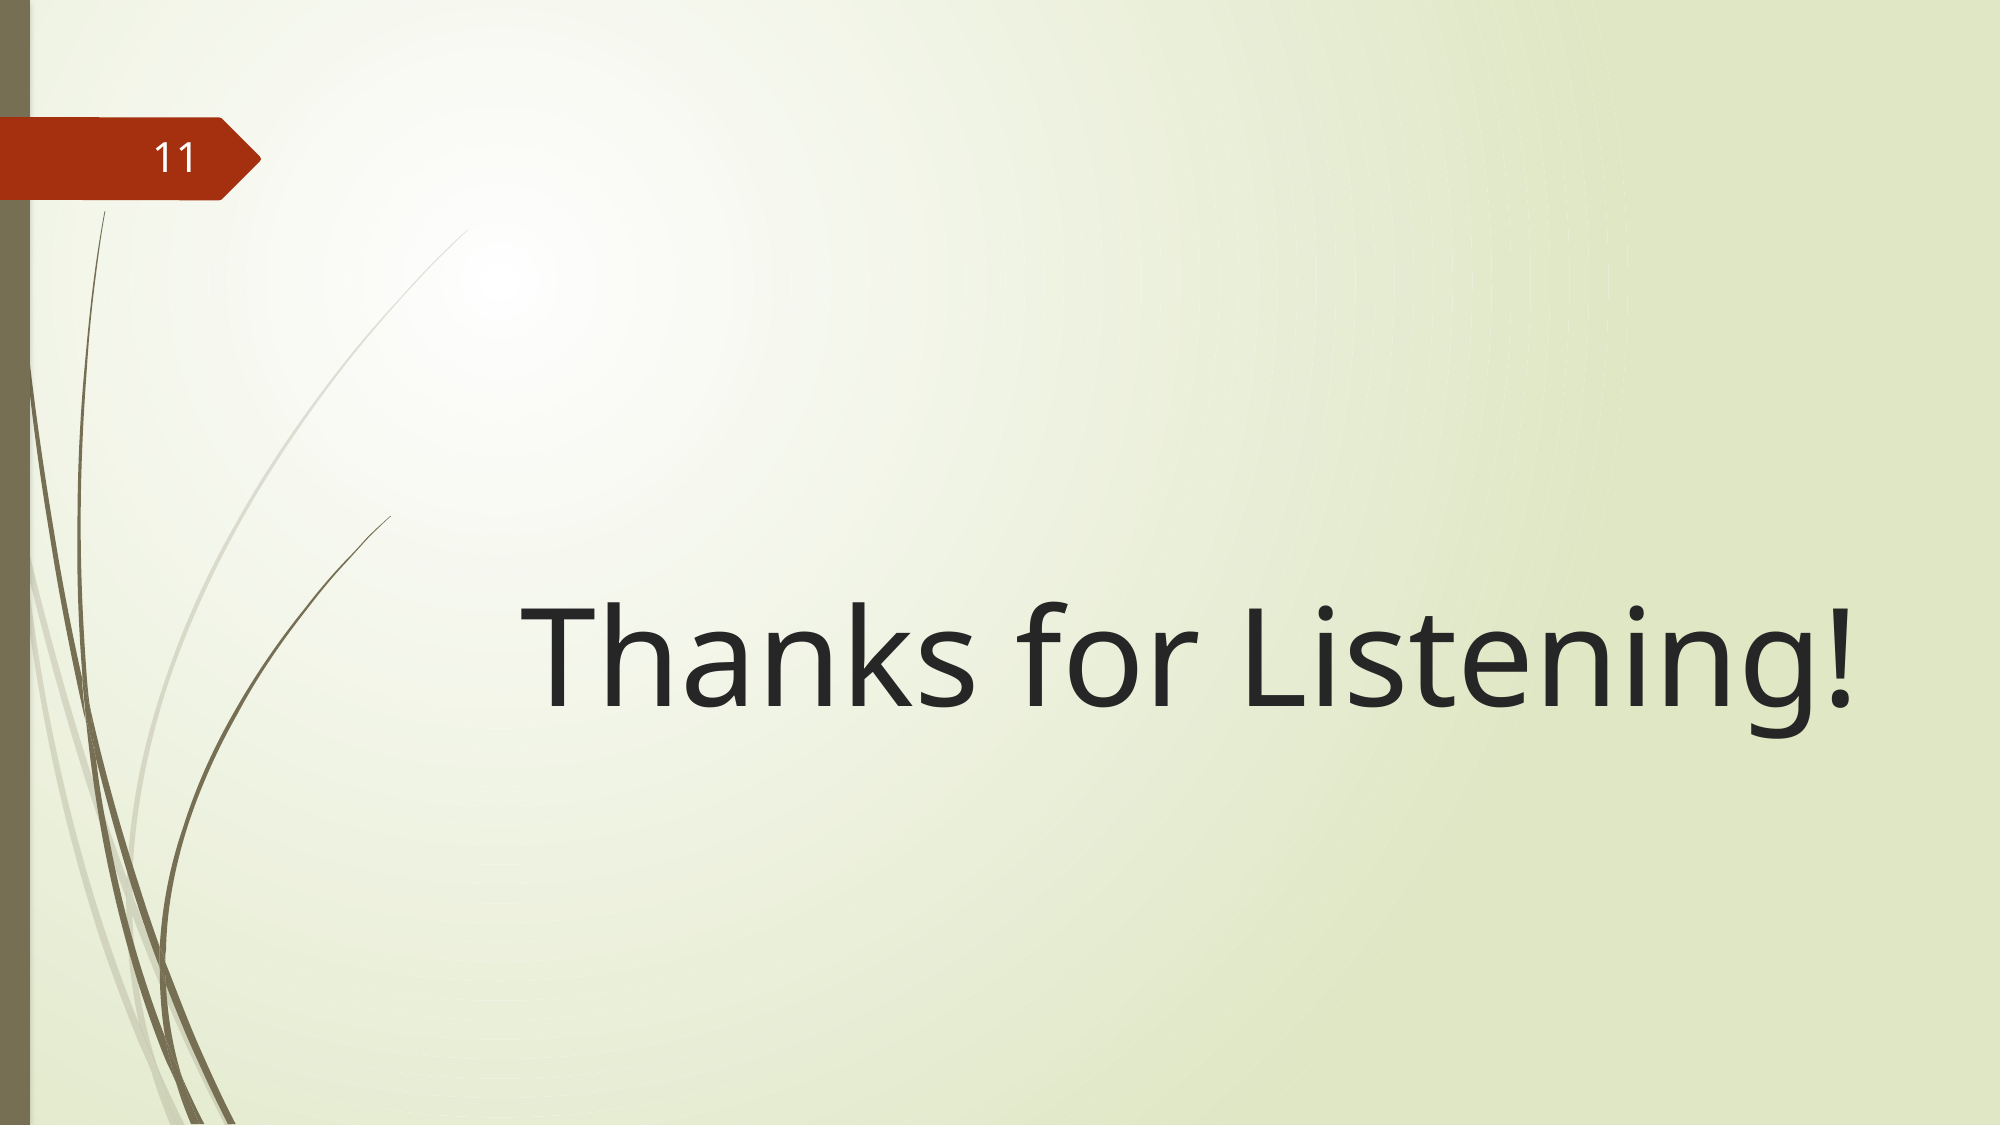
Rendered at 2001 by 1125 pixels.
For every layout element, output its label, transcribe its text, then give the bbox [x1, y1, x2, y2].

title Thanks for Listening! [505, 562, 1916, 780]
slide_number 11 [87, 129, 216, 190]
